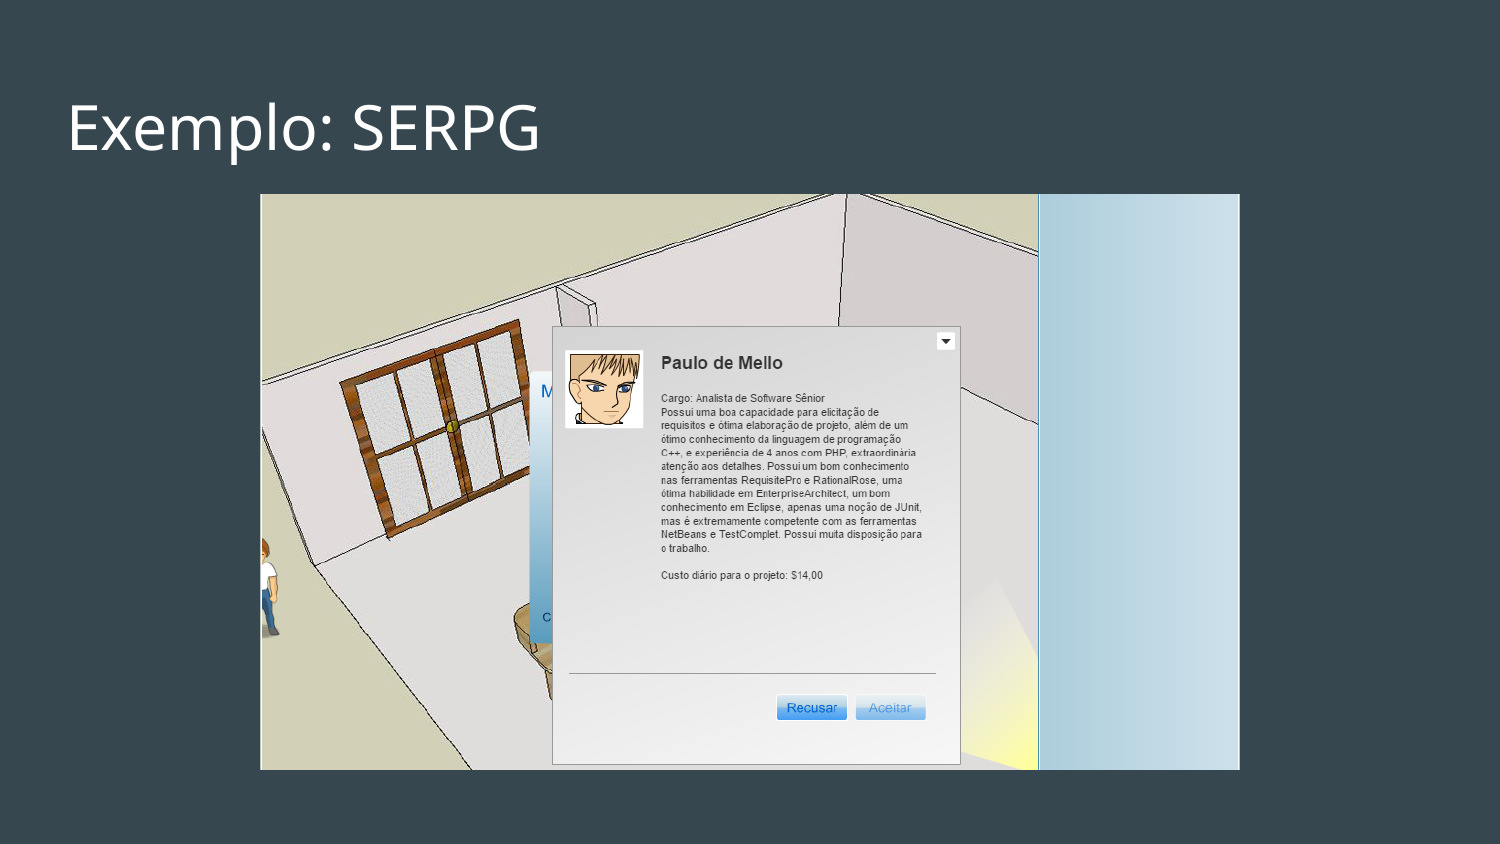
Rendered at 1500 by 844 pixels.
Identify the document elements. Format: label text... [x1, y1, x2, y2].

picture [260, 194, 1240, 770]
title Exemplo: SERPG [51, 72, 1449, 167]
